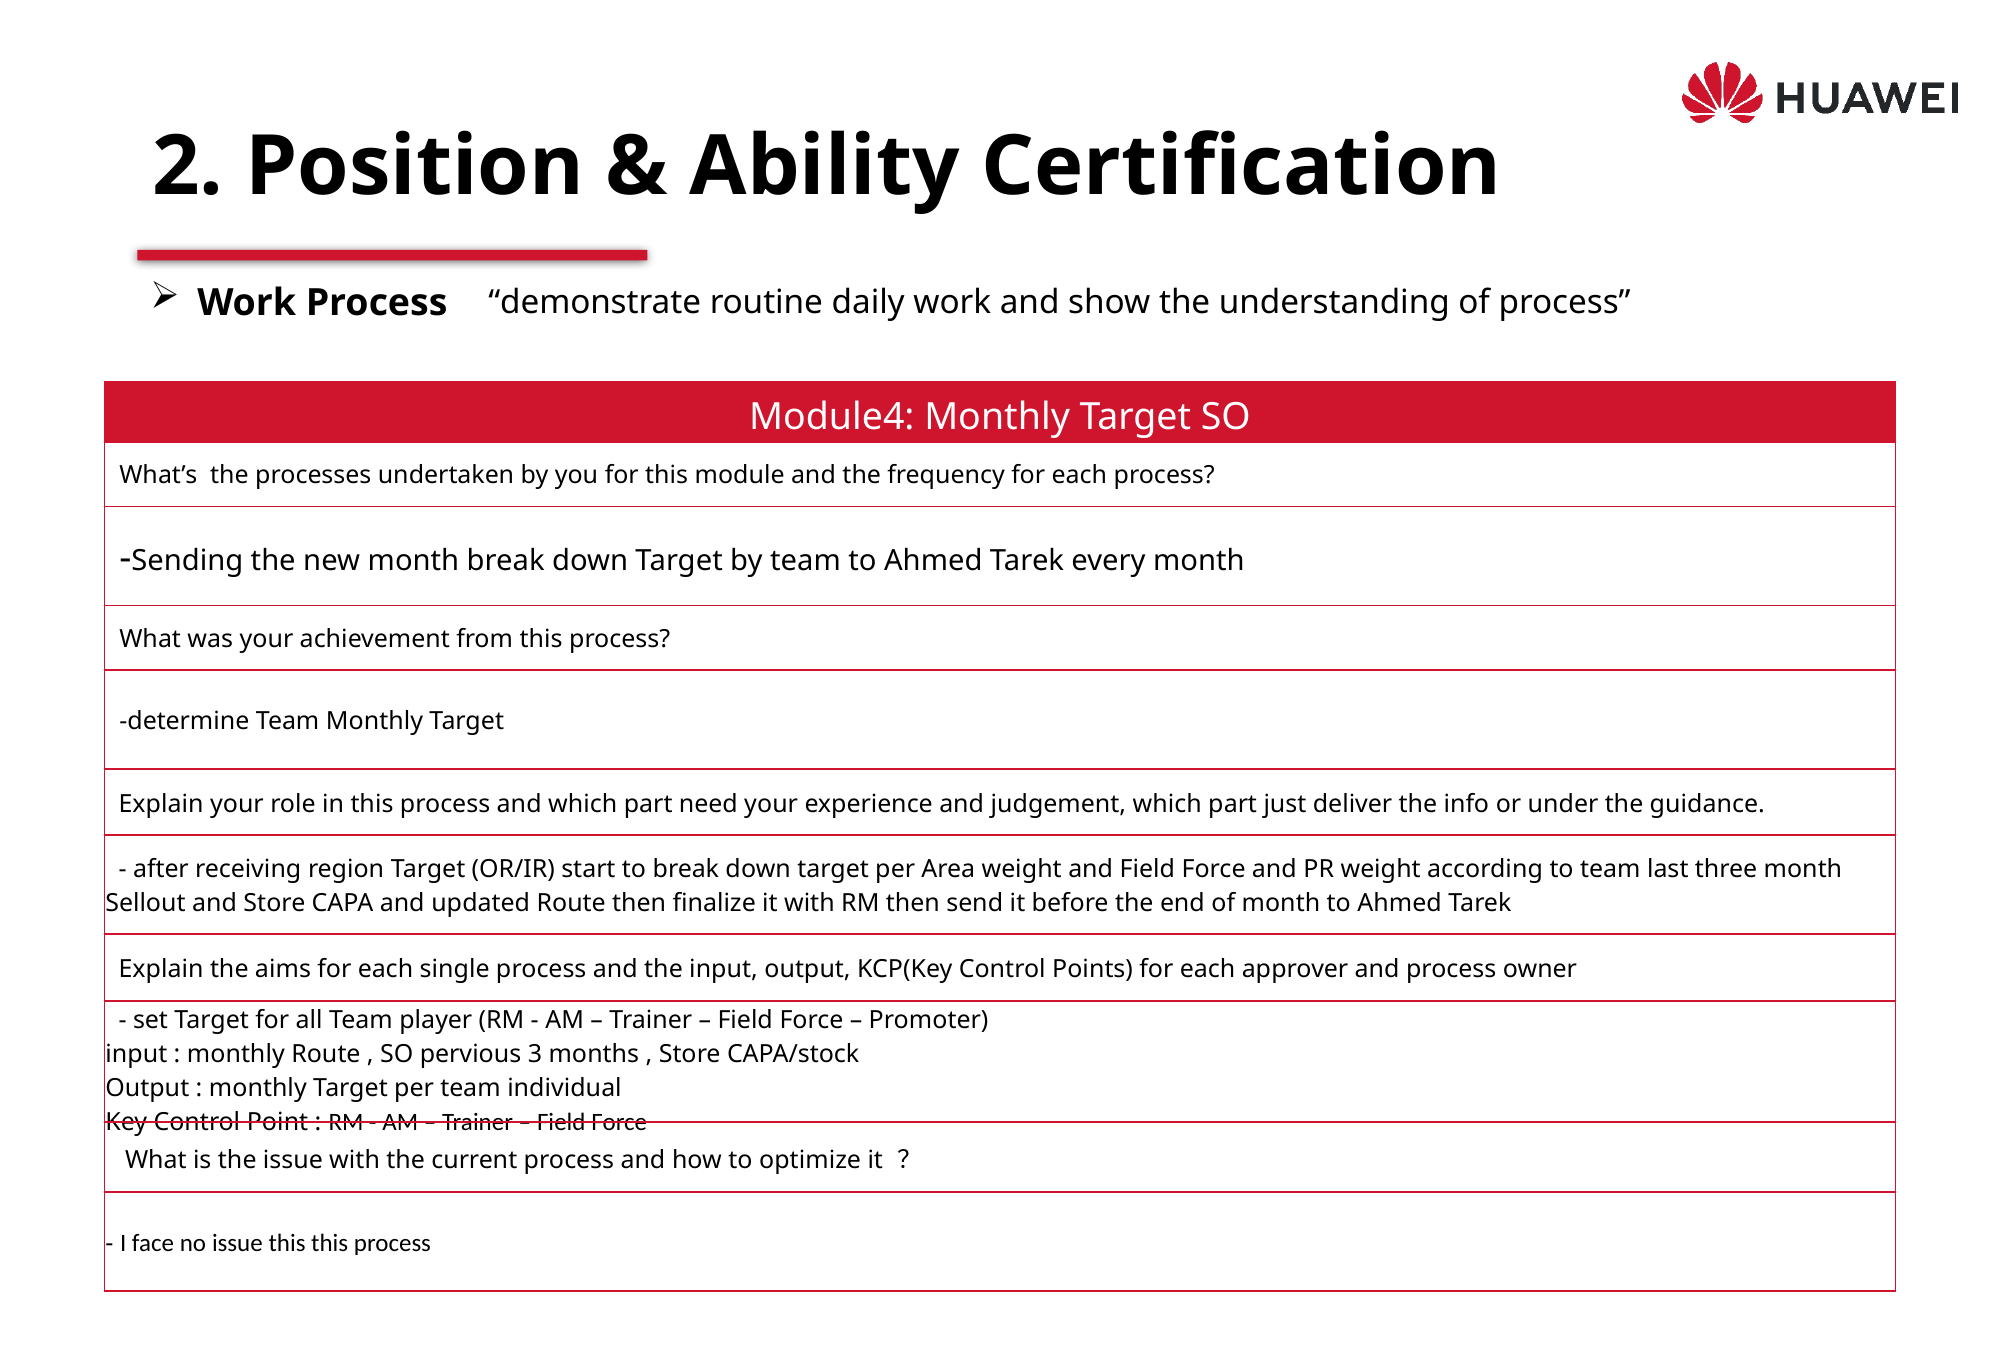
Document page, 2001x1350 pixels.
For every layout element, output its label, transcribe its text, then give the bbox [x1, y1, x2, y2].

table_cell What is the issue with the current process and how to optimize it ？ [105, 1123, 1895, 1191]
table_header Module4: Monthly Target SO [105, 383, 1895, 441]
title 2. Position & Ability Certification [137, 75, 1863, 259]
text_box Work Process [135, 270, 463, 330]
table_cell Explain the aims for each single process and the input, output, KCP(Key Control Points) for each approver and process owner [105, 935, 1895, 1000]
table_cell - I face no issue this this process [105, 1193, 1895, 1290]
text_box “demonstrate routine daily work and show the understanding of process” [473, 272, 1744, 328]
table_cell - set Target for all Team player (RM - AM – Trainer – Field Force – Promoter) input : monthly Route , SO pervious 3 months , Store CAPA/stock Output : monthly Target per team individual Key Control Point : RM - AM – Trainer – Field Force [105, 1002, 1895, 1121]
picture [1682, 62, 1958, 123]
table_cell What’s the processes undertaken by you for this module and the frequency for each process? [105, 443, 1895, 506]
table_cell -Sending the new month break down Target by team to Ahmed Tarek every month [105, 507, 1895, 605]
table_cell Explain your role in this process and which part need your experience and judgement, which part just deliver the info or under the guidance. [105, 770, 1895, 834]
table_cell -determine Team Monthly Target [105, 671, 1895, 768]
table_cell - after receiving region Target (OR/IR) start to break down target per Area weight and Field Force and PR weight according to team last three month Sellout and Store CAPA and updated Route then finalize it with RM then send it before the end of month to Ahmed Tarek [105, 836, 1895, 933]
table_cell What was your achievement from this process? [105, 606, 1895, 669]
